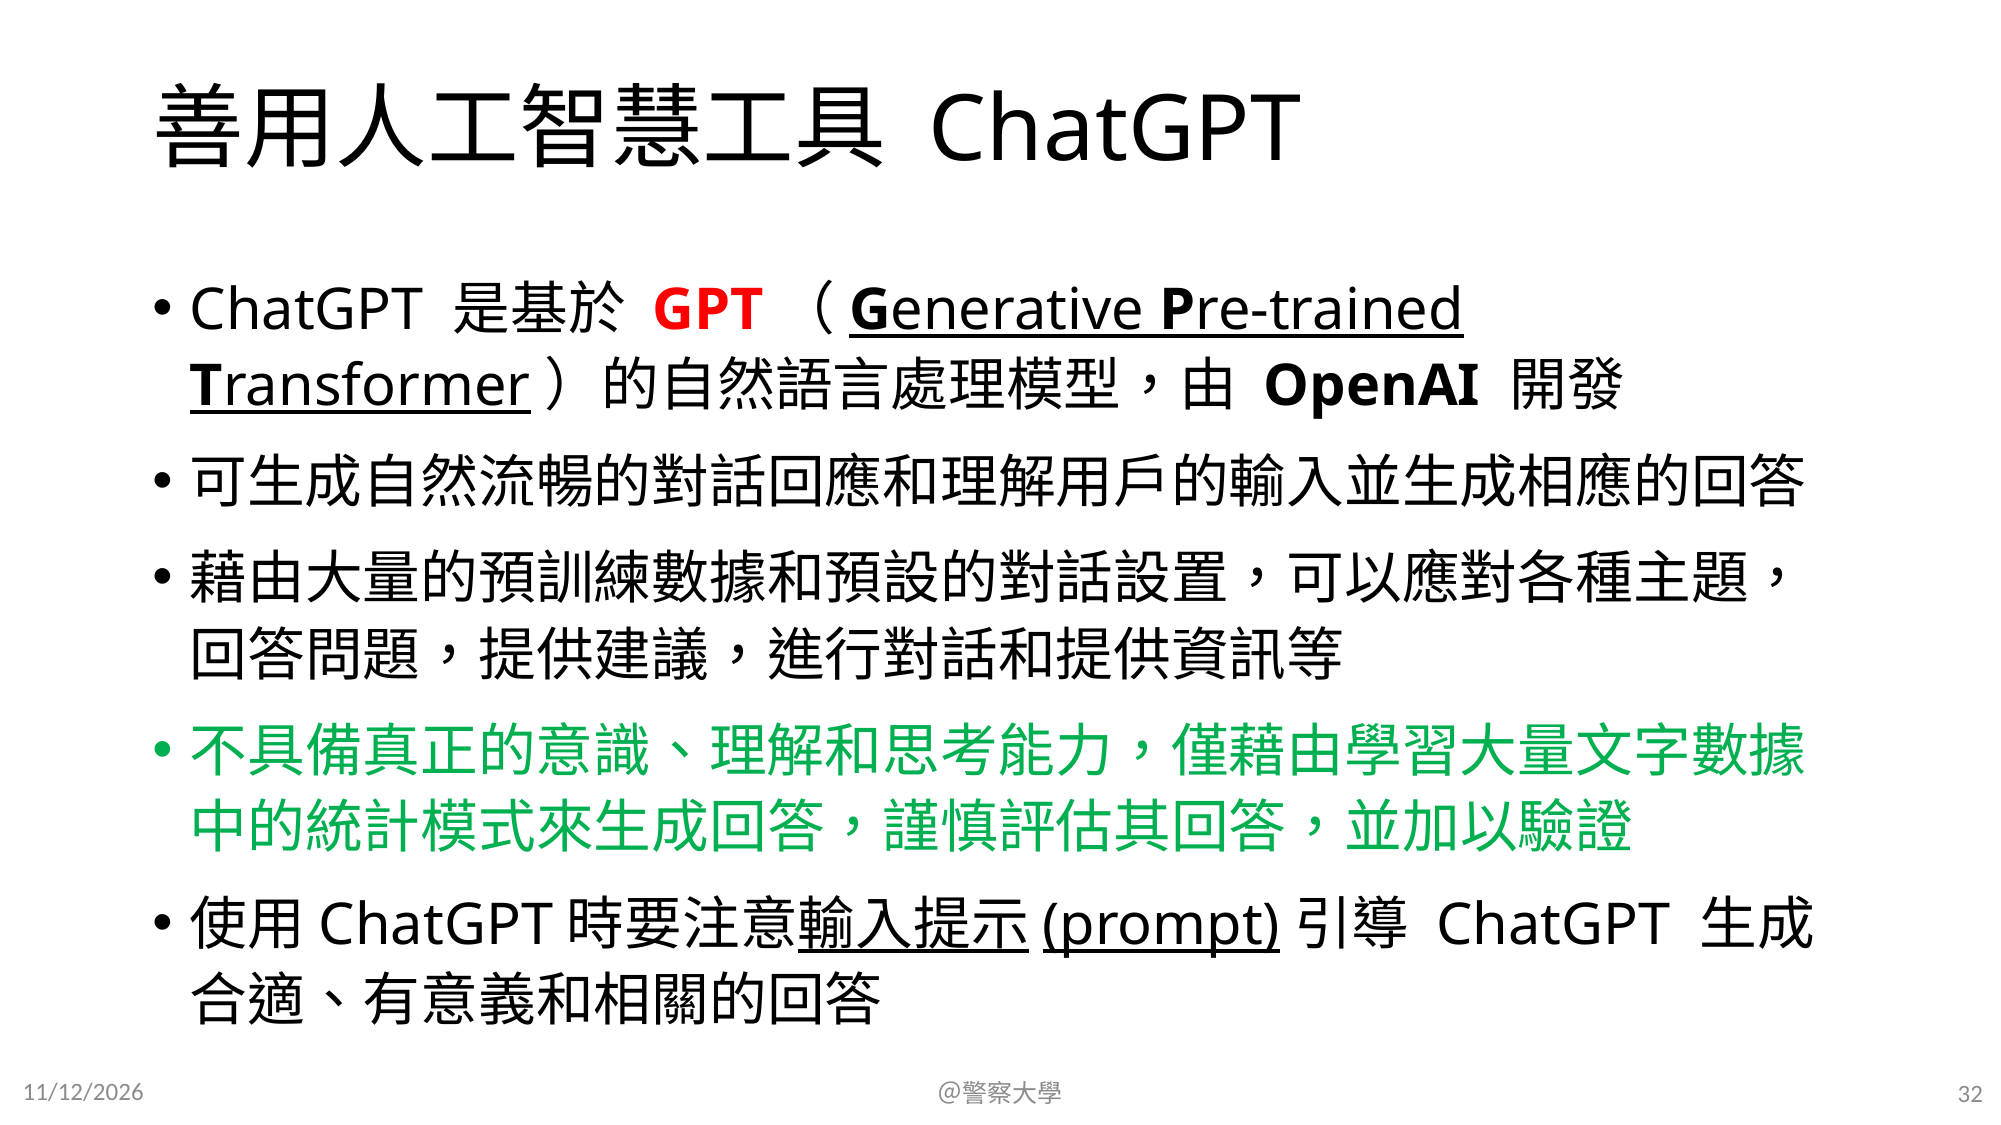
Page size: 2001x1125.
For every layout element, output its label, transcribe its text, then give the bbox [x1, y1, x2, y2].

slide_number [7, 1060, 458, 1121]
list ChatGPT 是基於 GPT（Generative Pre-trained Transformer）的自然語言處理模型，由 OpenAI 開發 可生成自然流暢的對話回應和理解用戶的輸入並生成相應的回答 藉由大量的預訓練數據和預設的對話設置，可以應對各種主題，回答問題，提供建議，進行對話和提供資訊等 不具備真正的意識、理解和思考能力，僅藉由學習大量文字數據中的統計模式來生成回答，謹慎評估其回答，並加以驗證 使用ChatGPT時要注意輸入提示(prompt)引導 ChatGPT 生成合適、有意義和相關的回答 [137, 257, 1863, 1043]
footer ＠警察大學 [662, 1062, 1338, 1123]
title 善用人工智慧工具 ChatGPT [137, 22, 1863, 240]
slide_number 32 [1548, 1062, 1999, 1123]
